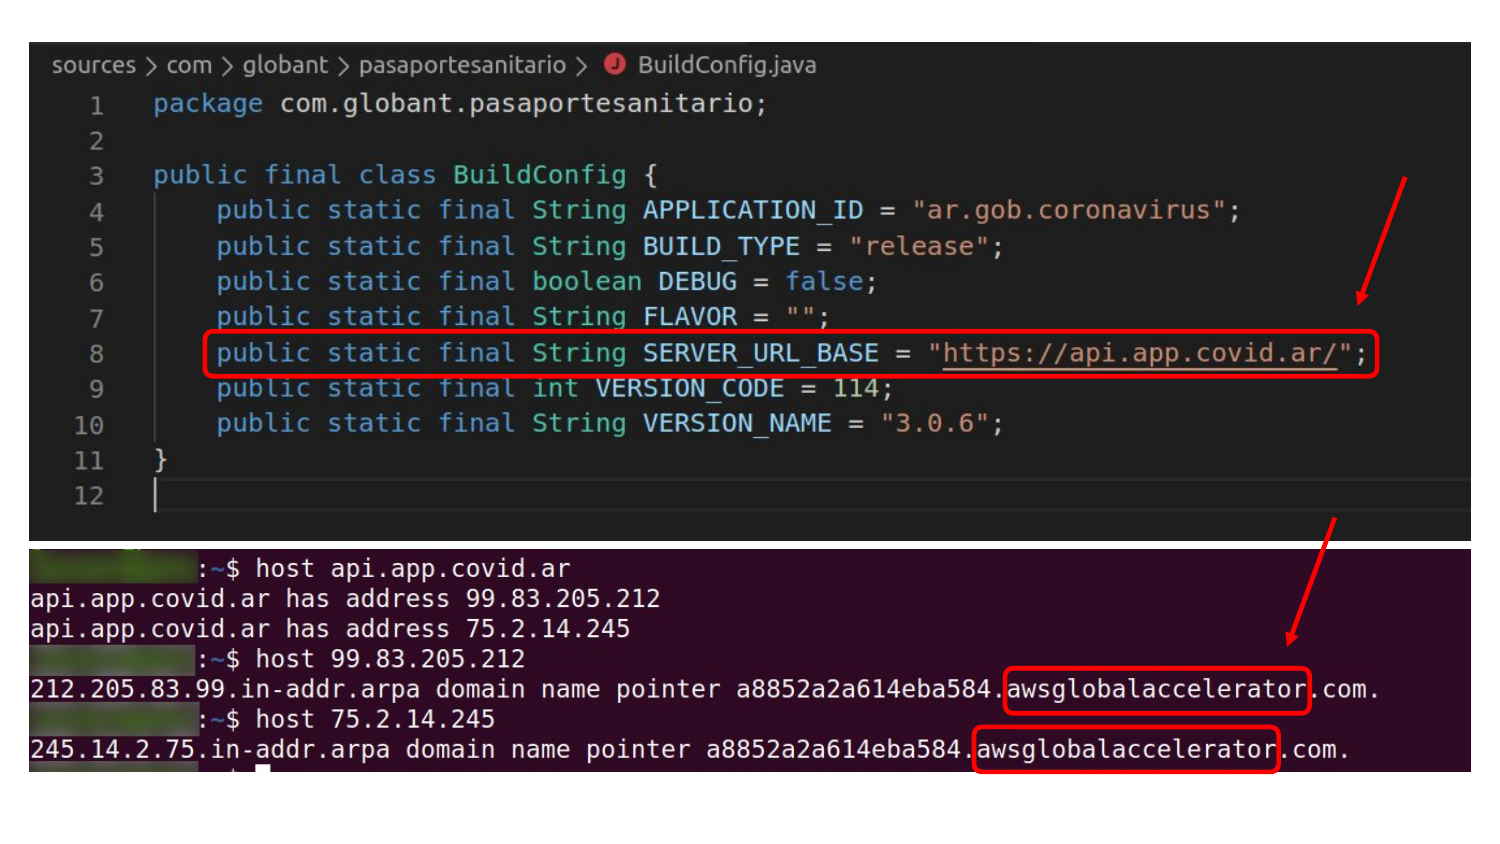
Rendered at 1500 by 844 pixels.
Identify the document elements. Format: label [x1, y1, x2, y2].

text_box [1286, 517, 1335, 648]
text_box [1357, 176, 1406, 307]
picture [28, 42, 1472, 541]
picture [28, 549, 1472, 773]
